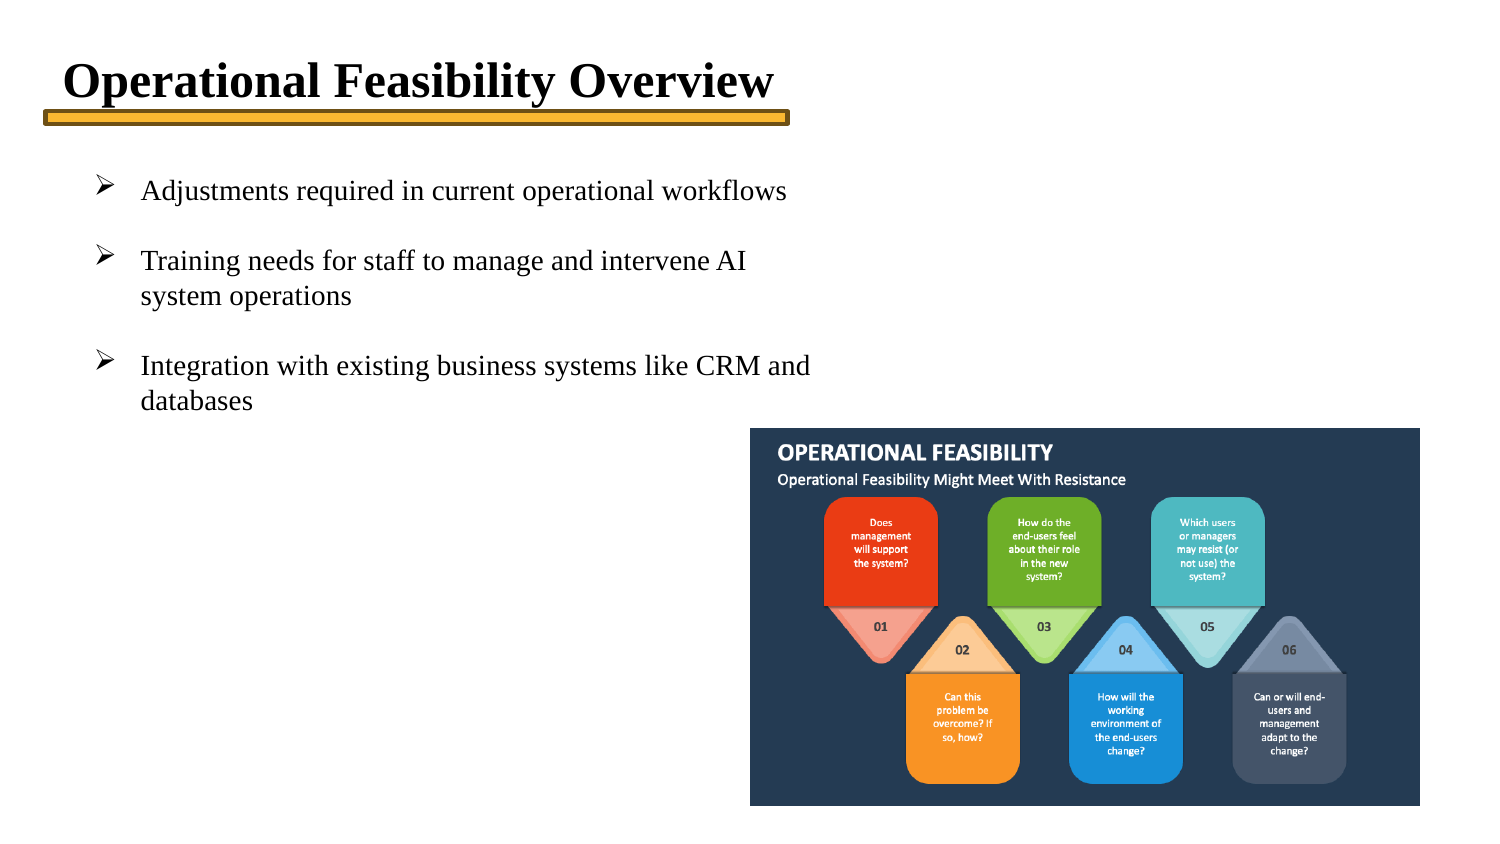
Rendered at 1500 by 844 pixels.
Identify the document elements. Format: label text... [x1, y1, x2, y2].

text_box Operational Feasibility Overview [47, 38, 1315, 118]
text_box [43, 109, 790, 126]
picture [749, 428, 1420, 806]
text_box Adjustments required in current operational workflows Training needs for staff to manage and intervene AI system operations Integration with existing business systems like CRM and databases [78, 163, 829, 493]
